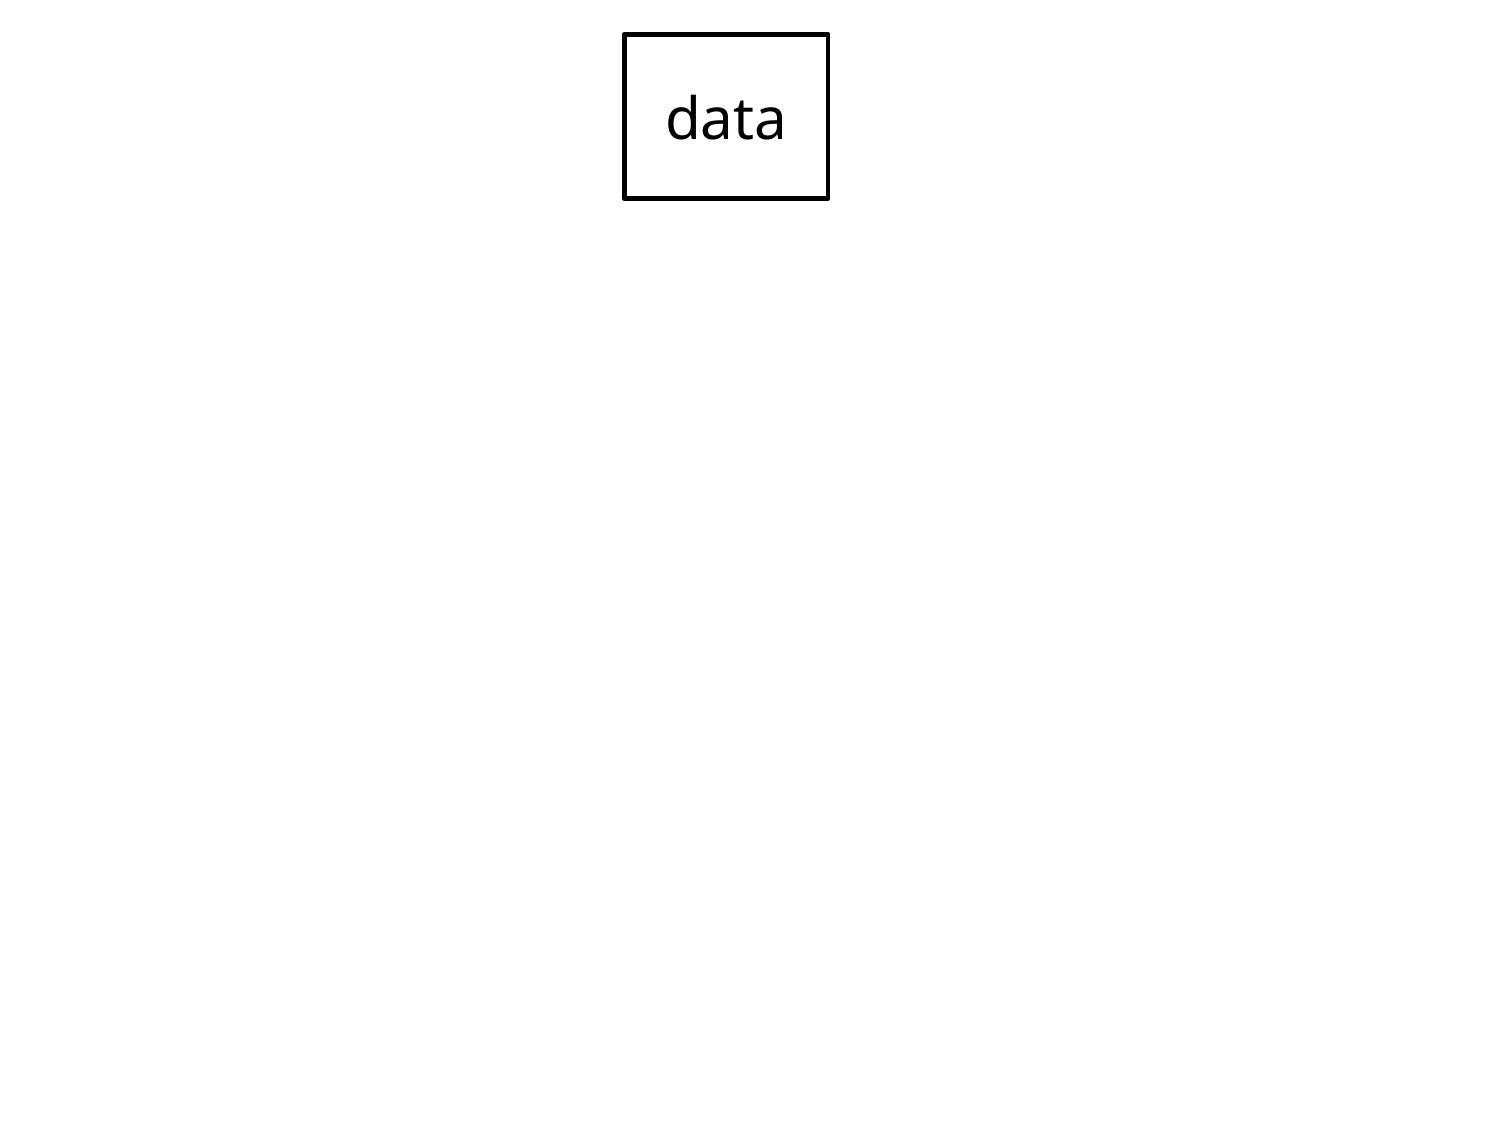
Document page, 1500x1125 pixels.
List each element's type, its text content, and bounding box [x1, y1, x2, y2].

text_box data [624, 34, 828, 199]
